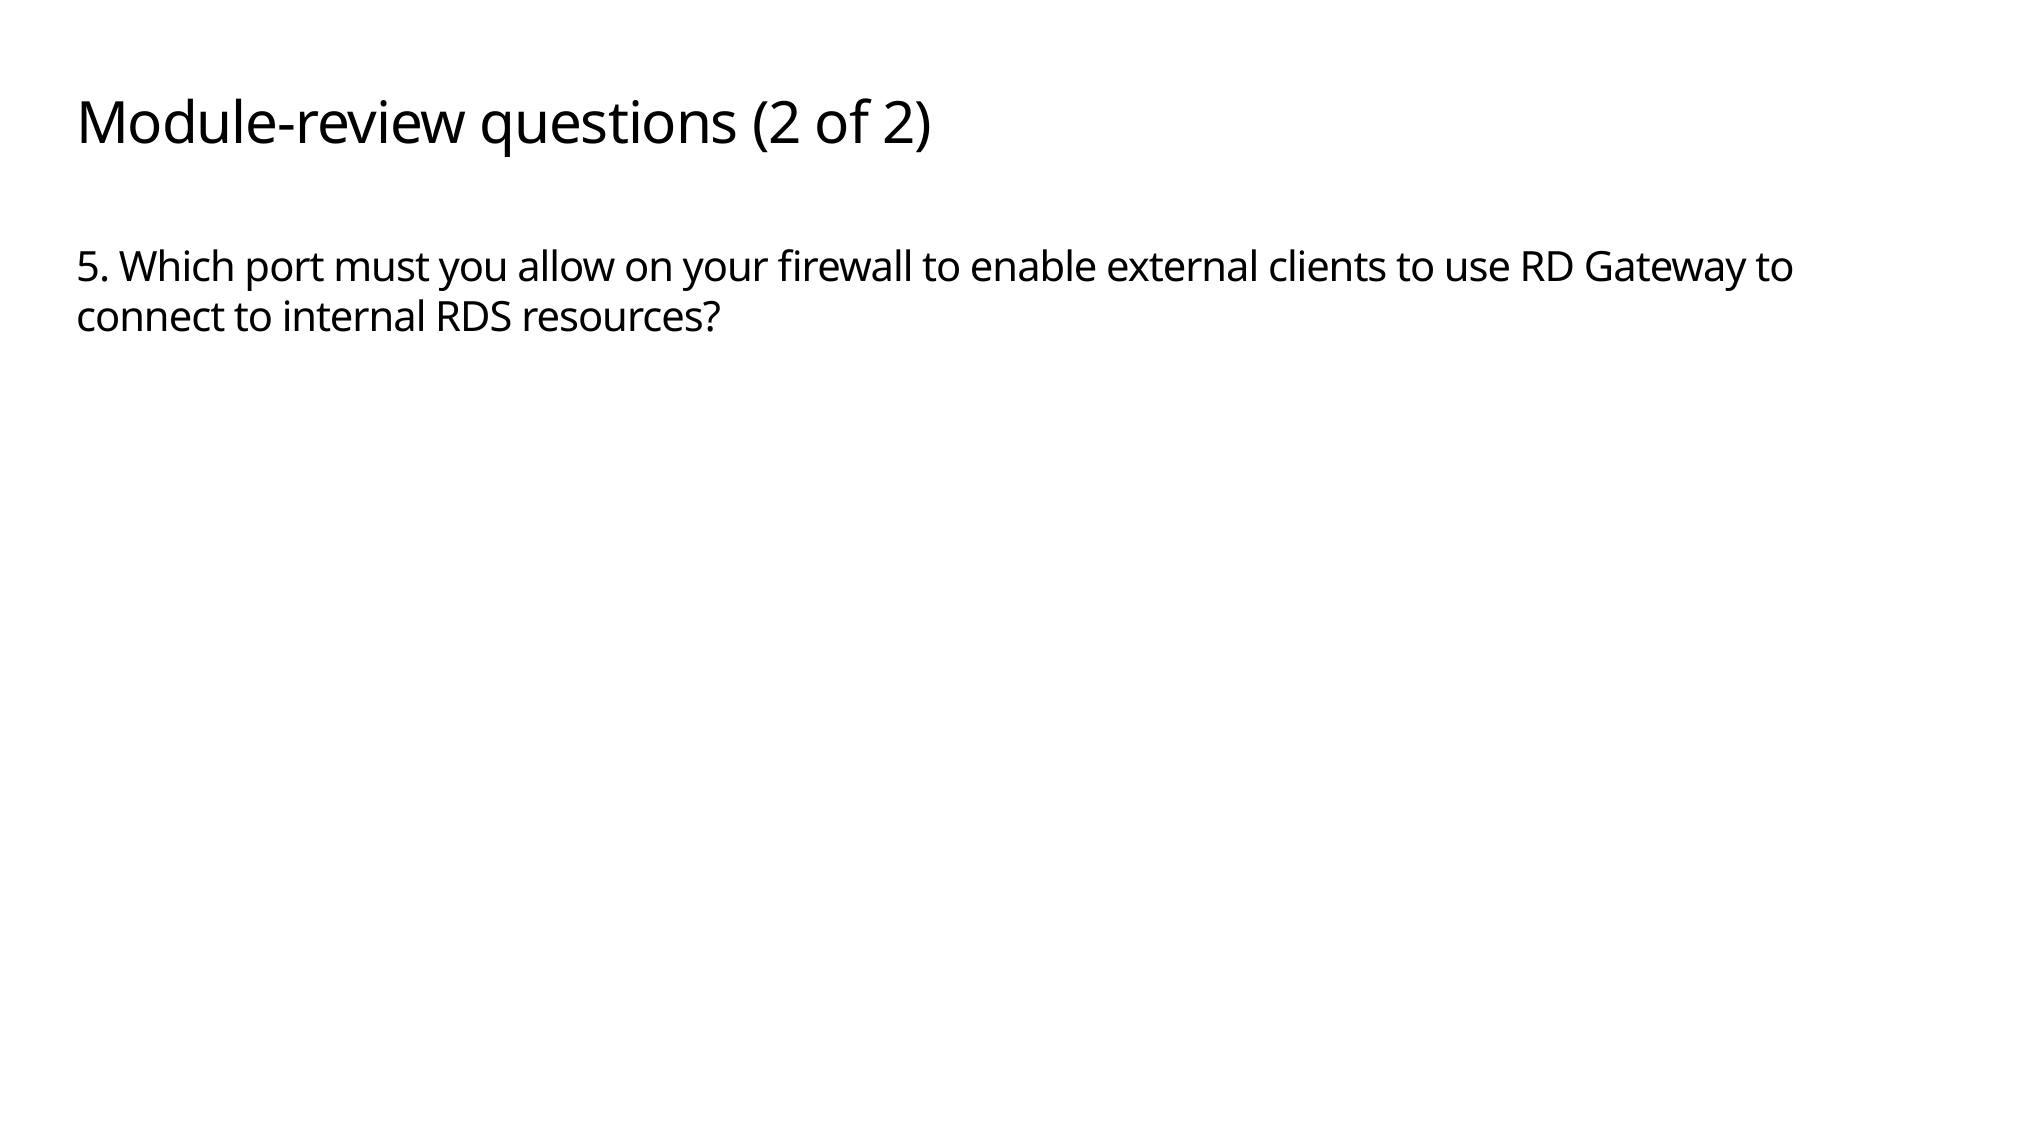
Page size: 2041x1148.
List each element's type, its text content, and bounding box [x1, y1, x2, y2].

list 5. Which port must you allow on your firewall to enable external clients to use RD Gateway to connect to internal RDS resources? [76, 240, 1956, 1074]
title Module-review questions (2 of 2) [76, 93, 1968, 161]
